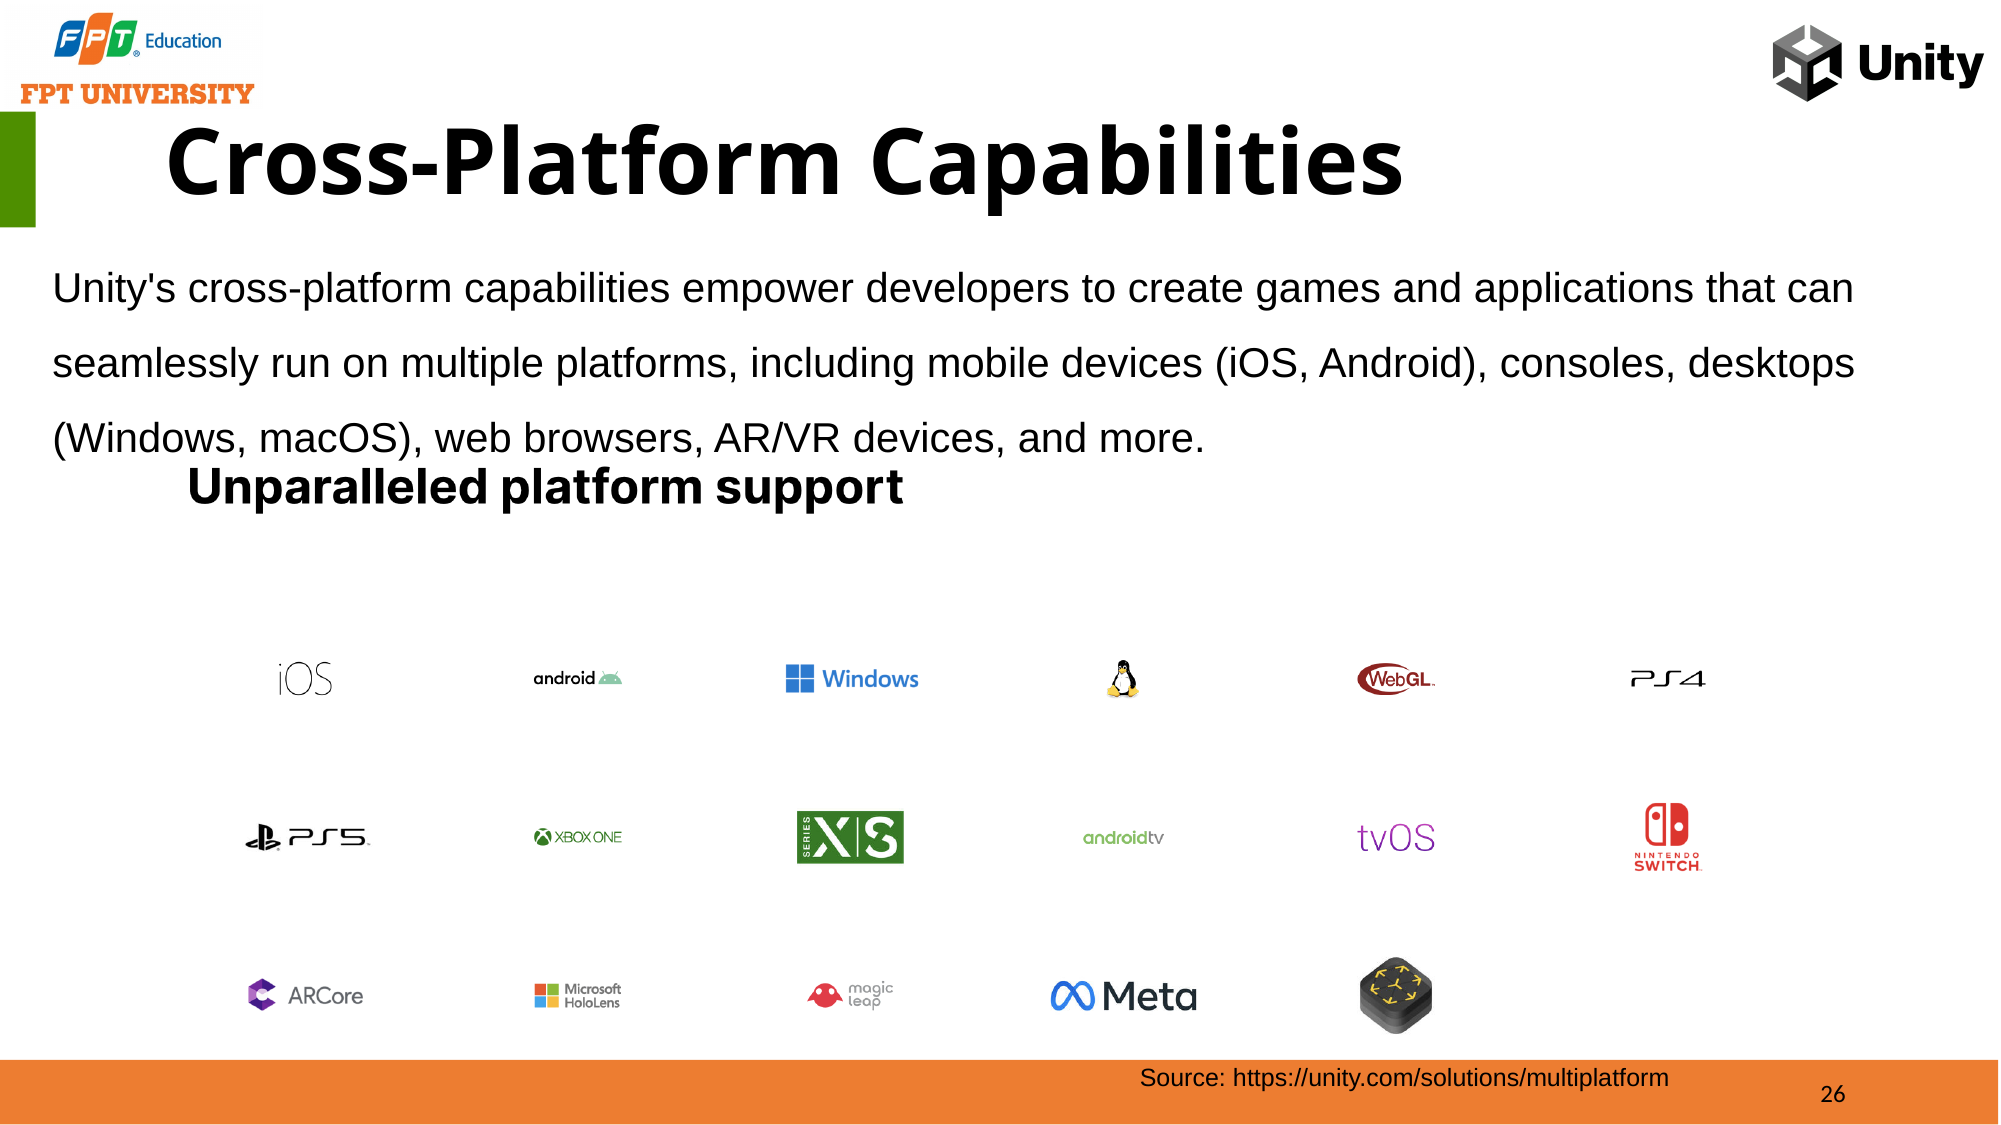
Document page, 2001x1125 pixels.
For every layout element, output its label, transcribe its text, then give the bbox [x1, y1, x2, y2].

text_box Cross-Platform Capabilities [149, 112, 1862, 217]
picture [4, 4, 263, 109]
text_box Source: https://unity.com/solutions/multiplatform [1125, 1057, 1687, 1096]
picture [177, 463, 1756, 1057]
slide_number 26 [1412, 1063, 1861, 1122]
picture [1765, 0, 1993, 127]
text_box Unity's cross-platform capabilities empower developers to create games and applications that can seamlessly run on multiple platforms, including mobile devices (iOS, Android), consoles, desktops (Windows, macOS), web browsers, AR/VR devices, and more. [37, 228, 1912, 462]
